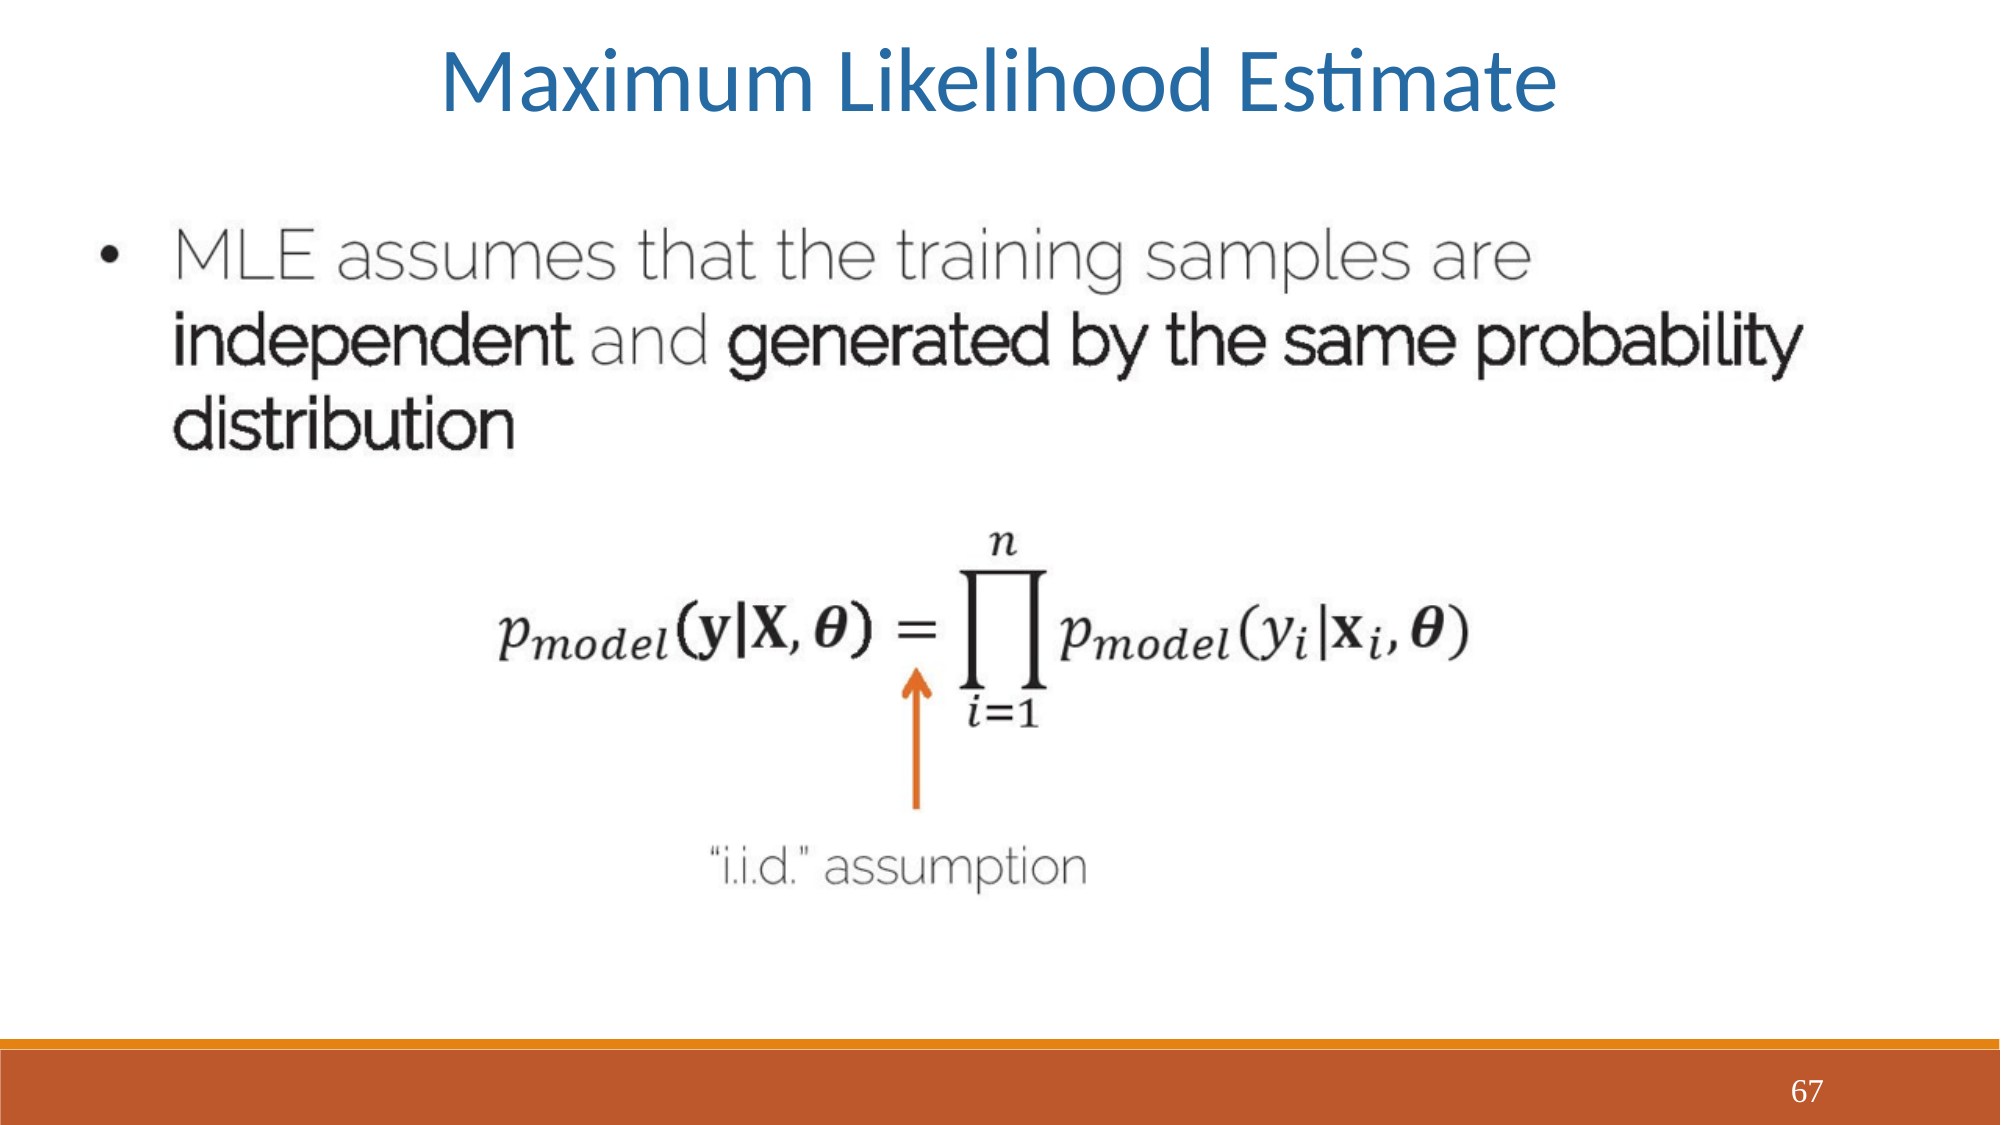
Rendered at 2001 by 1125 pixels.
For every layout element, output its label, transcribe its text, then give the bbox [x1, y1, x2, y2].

text_box Maximum Likelihood Estimate [137, 24, 1863, 125]
picture [75, 192, 1924, 933]
slide_number 67 [1624, 1059, 1840, 1120]
